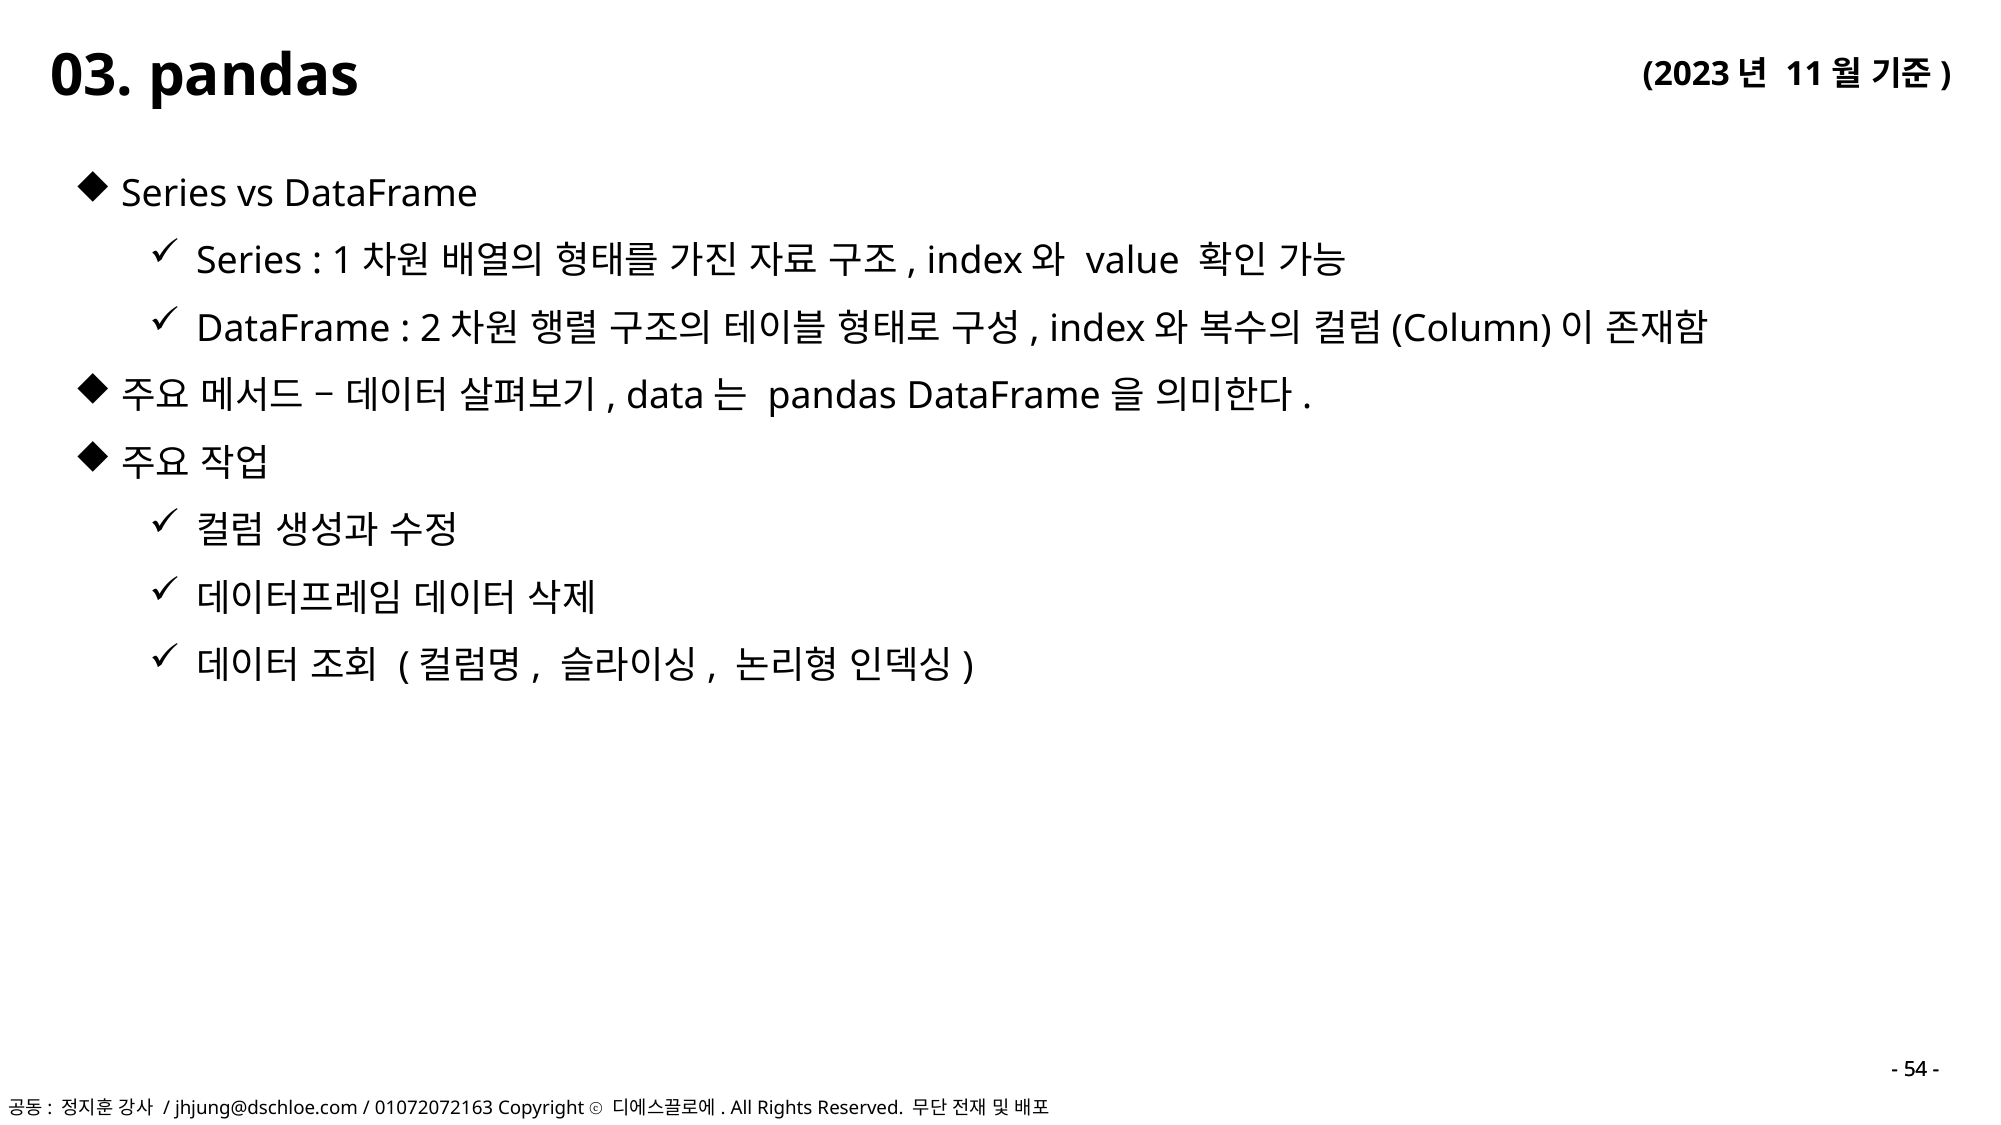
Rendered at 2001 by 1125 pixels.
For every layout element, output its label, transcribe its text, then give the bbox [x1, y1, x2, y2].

slide_number - 54 - [1504, 1039, 1955, 1100]
text_box 03. pandas [35, 30, 375, 115]
text_box Series vs DataFrame Series : 1차원 배열의 형태를 가진 자료 구조, index와 value 확인 가능 DataFrame : 2차원 행렬 구조의 테이블 형태로 구성, index와 복수의 컬럼(Column)이 존재함 주요 메서드 – 데이터 살펴보기, data는 pandas DataFrame을 의미한다. 주요 작업 컬럼 생성과 수정 데이터프레임 데이터 삭제 데이터 조회 (컬럼명, 슬라이싱, 논리형 인덱싱) [59, 138, 1735, 694]
